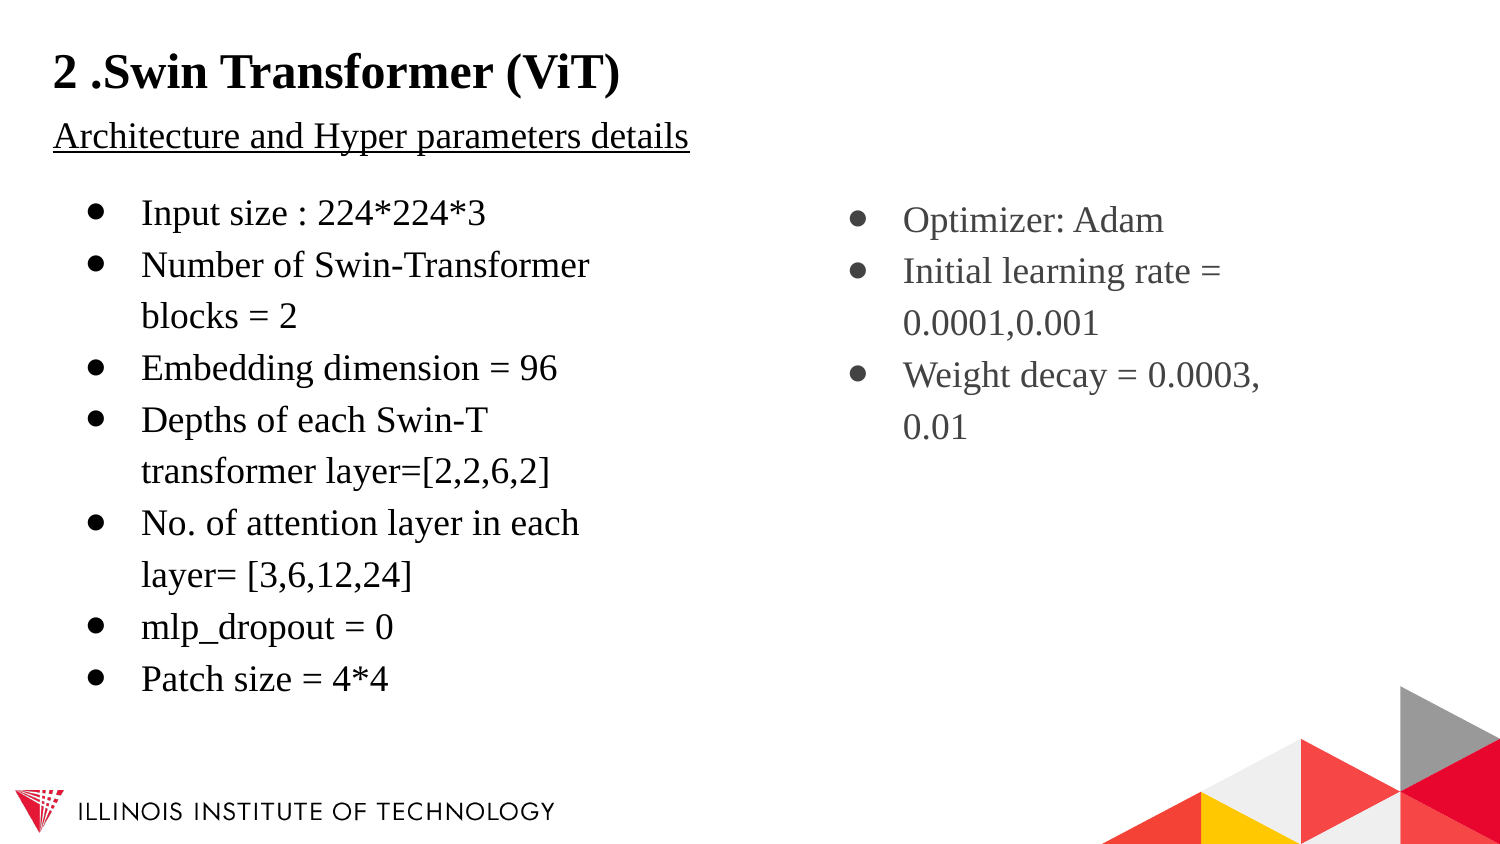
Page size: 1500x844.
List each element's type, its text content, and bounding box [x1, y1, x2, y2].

text_box Optimizer: Adam Initial learning rate = 0.0001,0.001 Weight decay = 0.0003, 0.01 [812, 172, 1312, 701]
title 2 .Swin Transformer (ViT) Architecture and Hyper parameters details [37, 23, 1225, 134]
text_box Input size : 224*224*3 Number of Swin-Transformer blocks = 2 Embedding dimension = 96 Depths of each Swin-T transformer layer=[2,2,6,2] No. of attention layer in each layer= [3,6,12,24] mlp_dropout = 0 Patch size = 4*4 [50, 172, 678, 844]
picture [15, 790, 50, 833]
